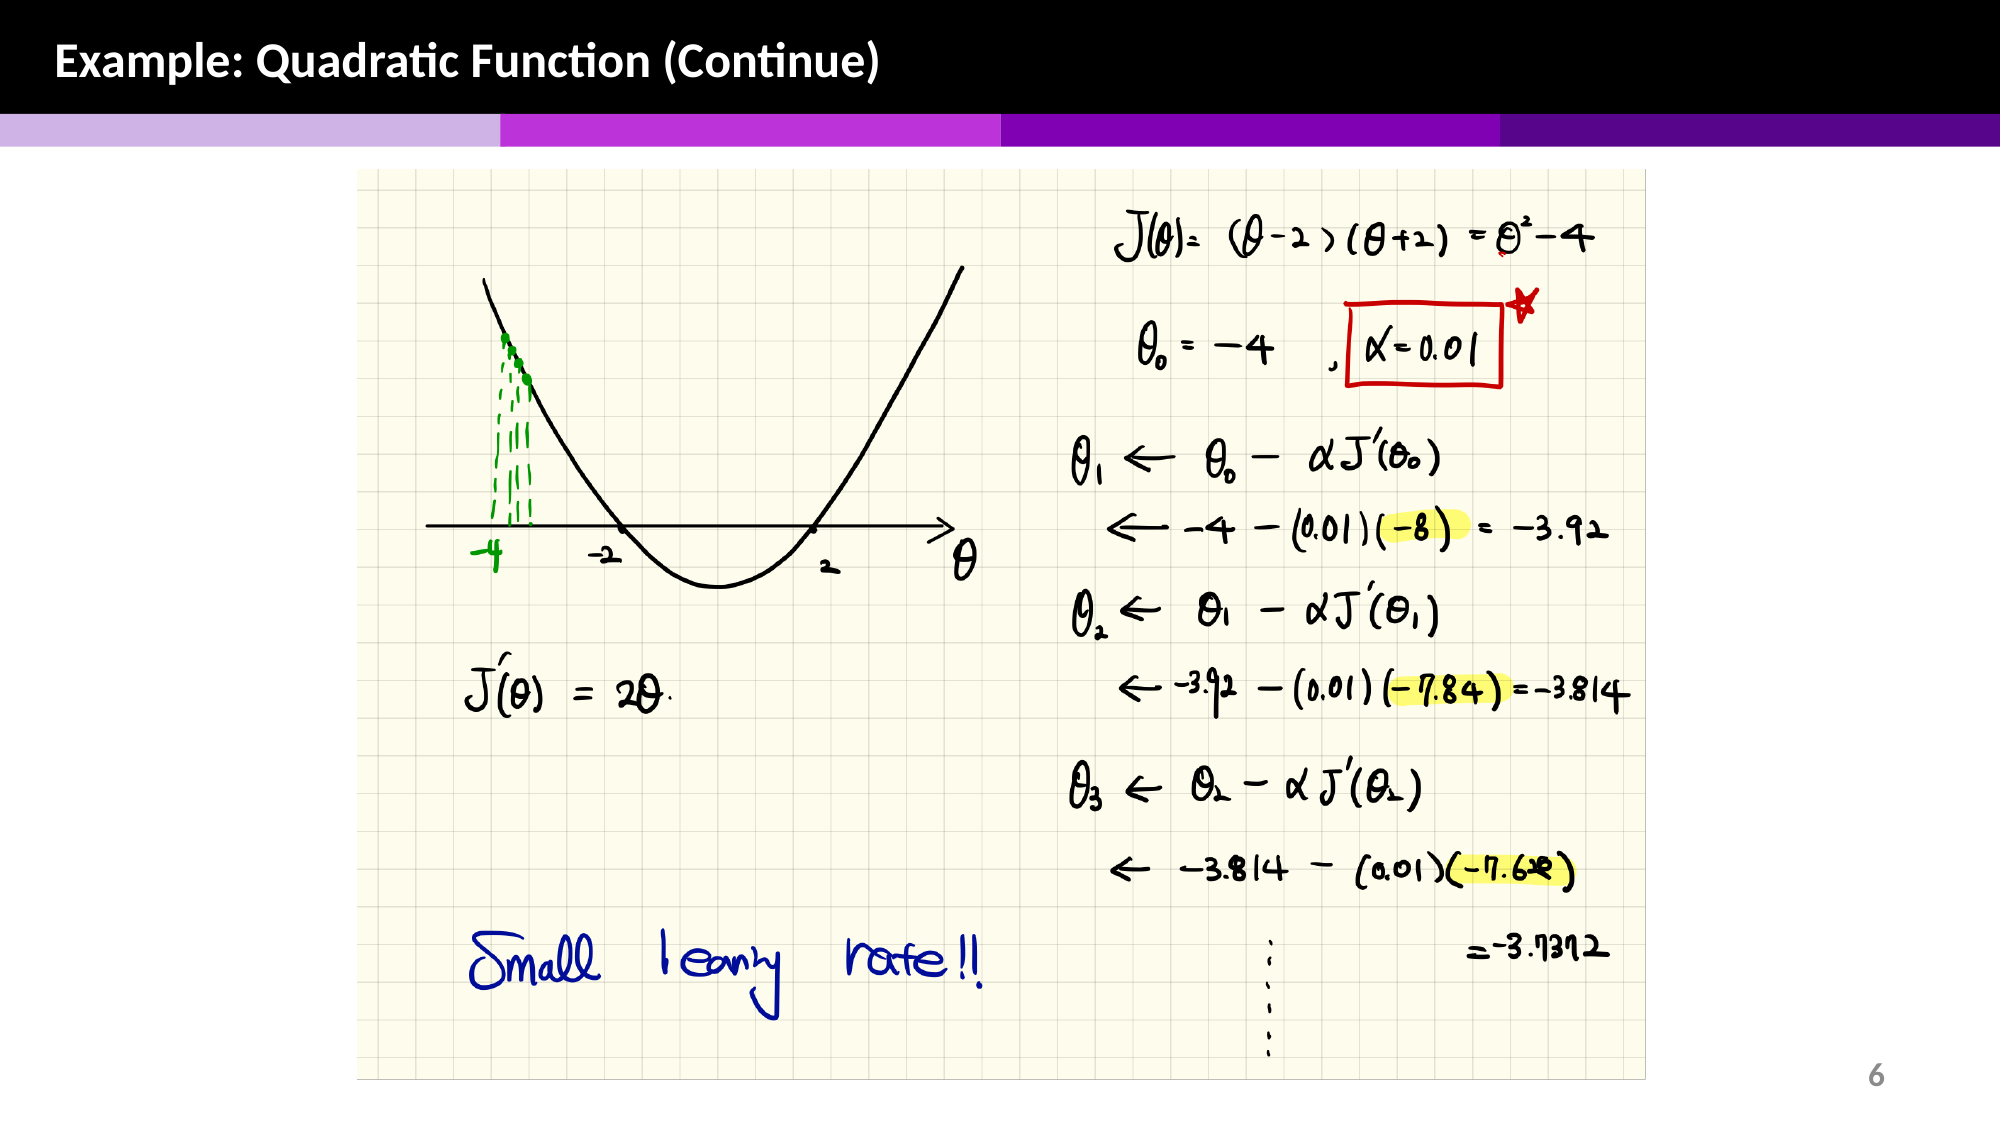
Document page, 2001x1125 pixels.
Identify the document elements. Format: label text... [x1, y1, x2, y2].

list Example: Quadratic Function (Continue) [39, 1, 1964, 114]
picture [357, 169, 1646, 1081]
